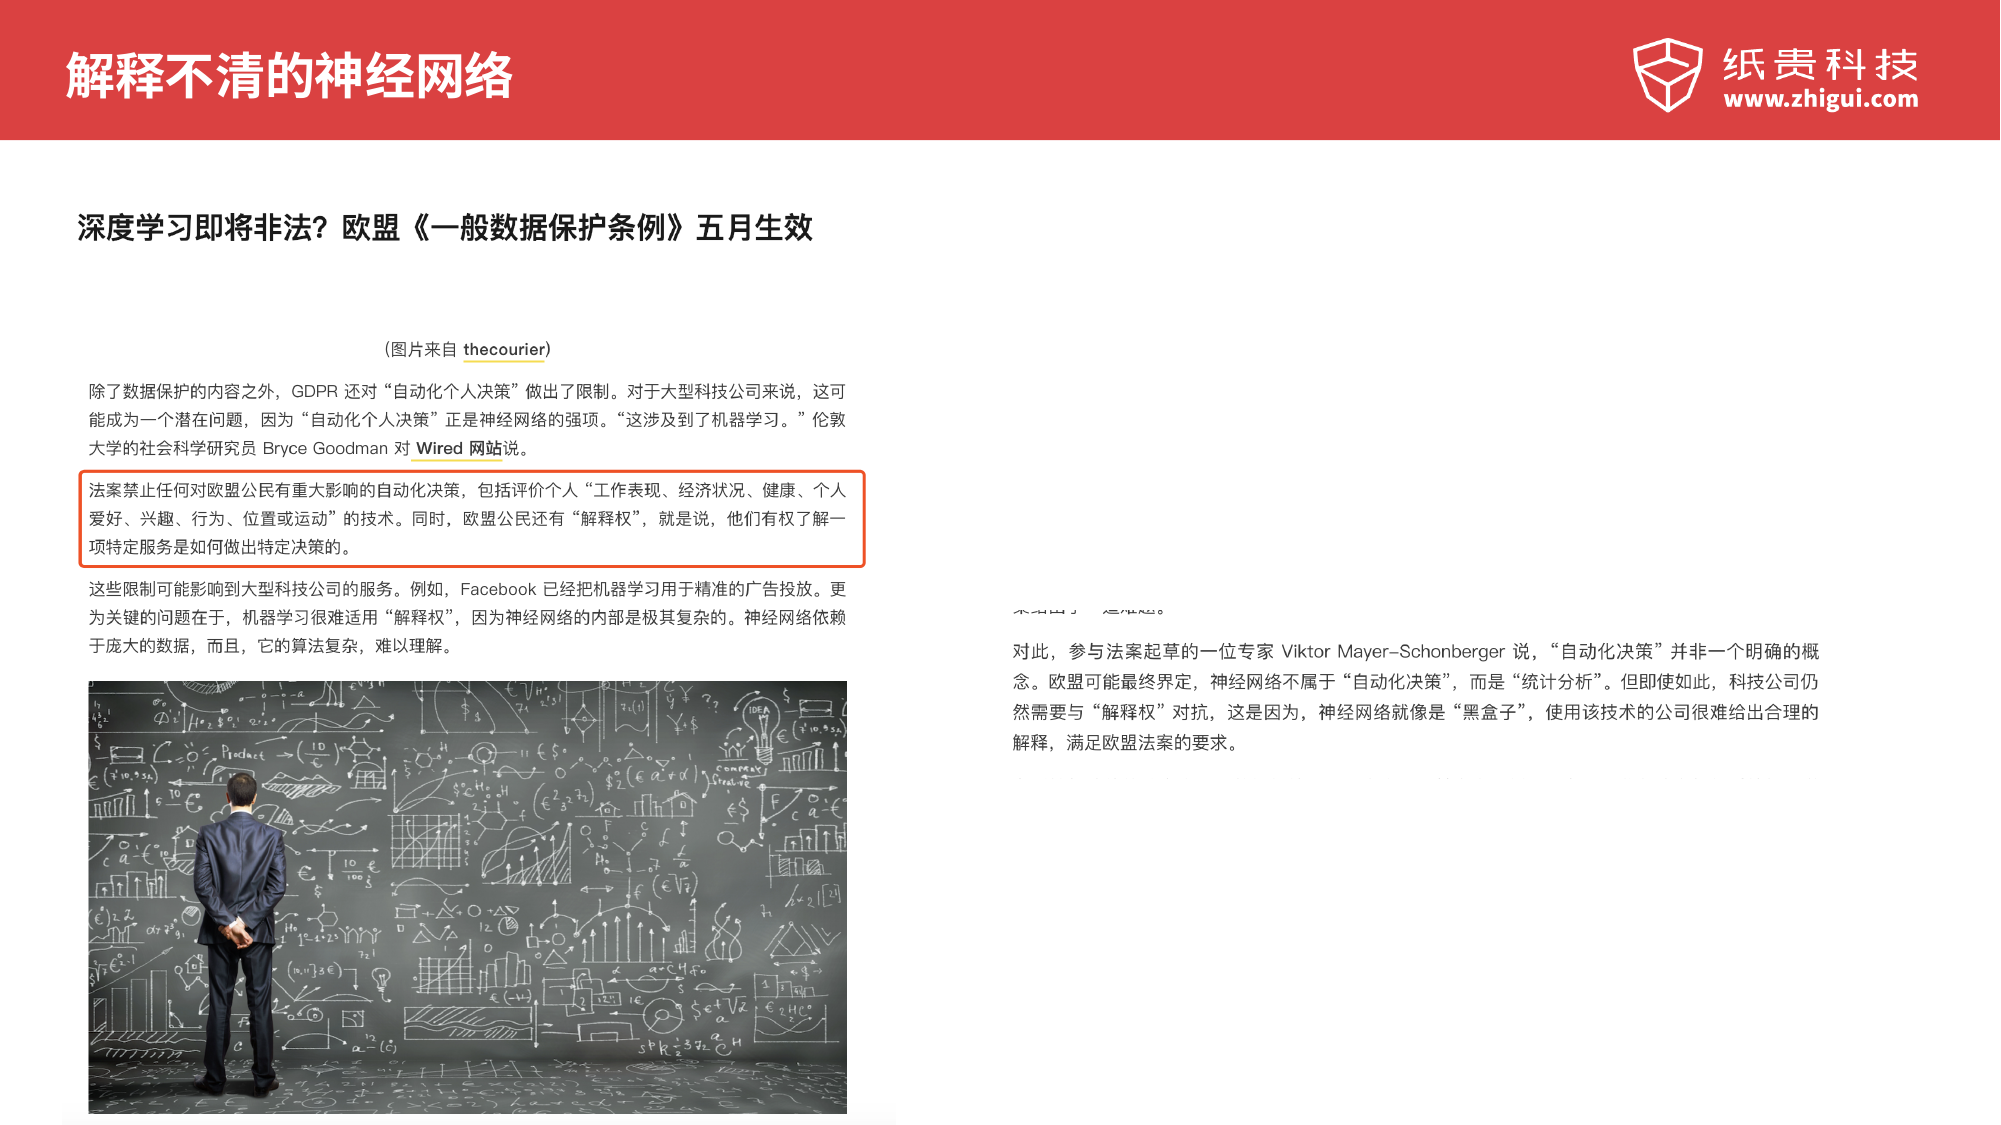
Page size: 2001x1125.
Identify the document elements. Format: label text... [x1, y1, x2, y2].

picture [957, 610, 1863, 780]
picture [32, 183, 926, 266]
picture [62, 335, 896, 1125]
picture [1380, 0, 2000, 215]
text_box 解释不清的神经网络 [57, 37, 1190, 113]
